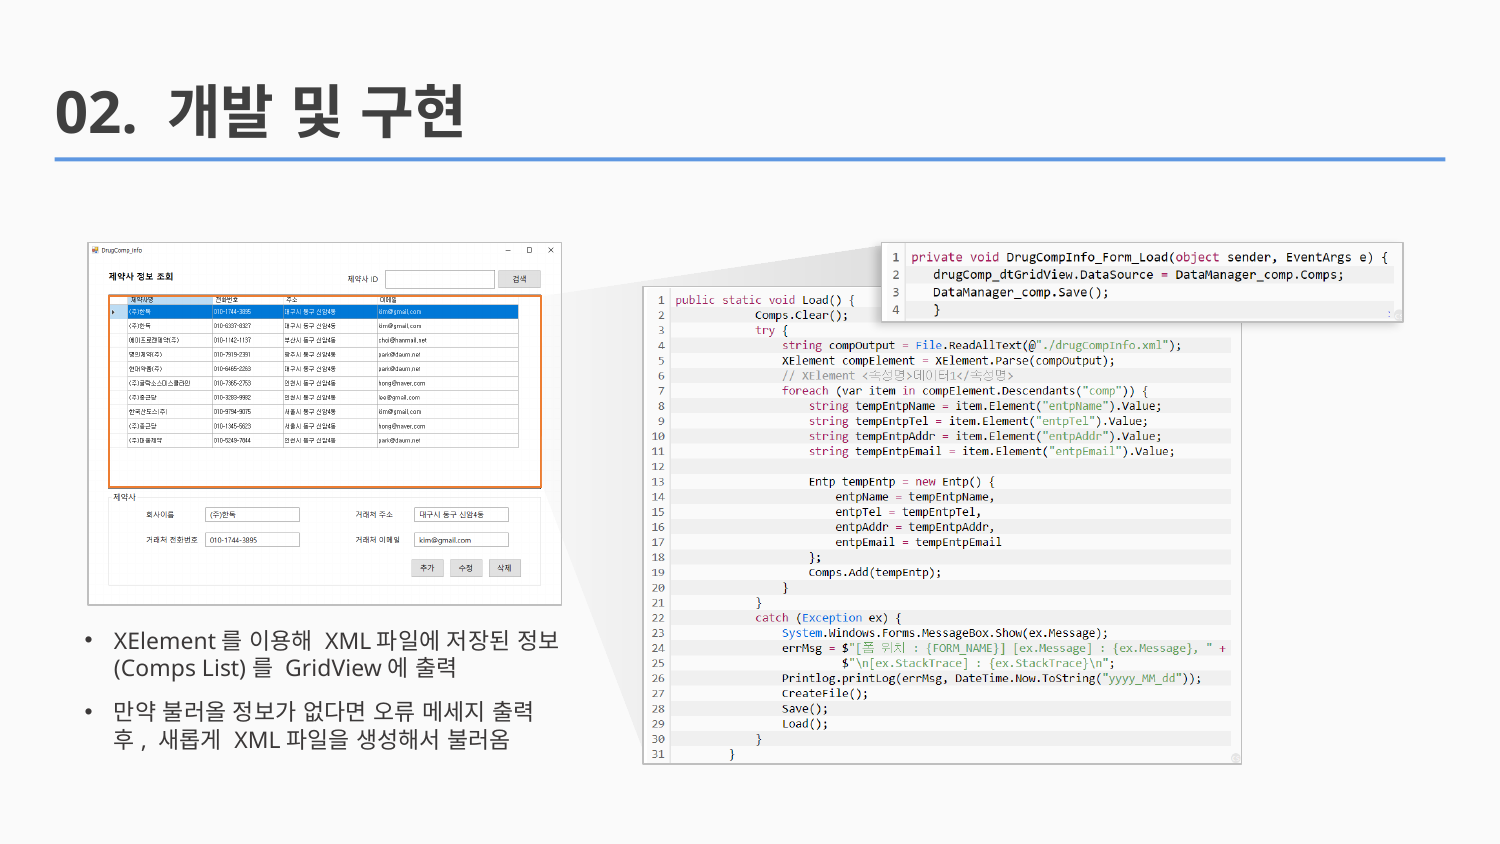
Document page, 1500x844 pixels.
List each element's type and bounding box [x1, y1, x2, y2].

text_box [540, 243, 1403, 764]
text_box [69, 243, 540, 762]
